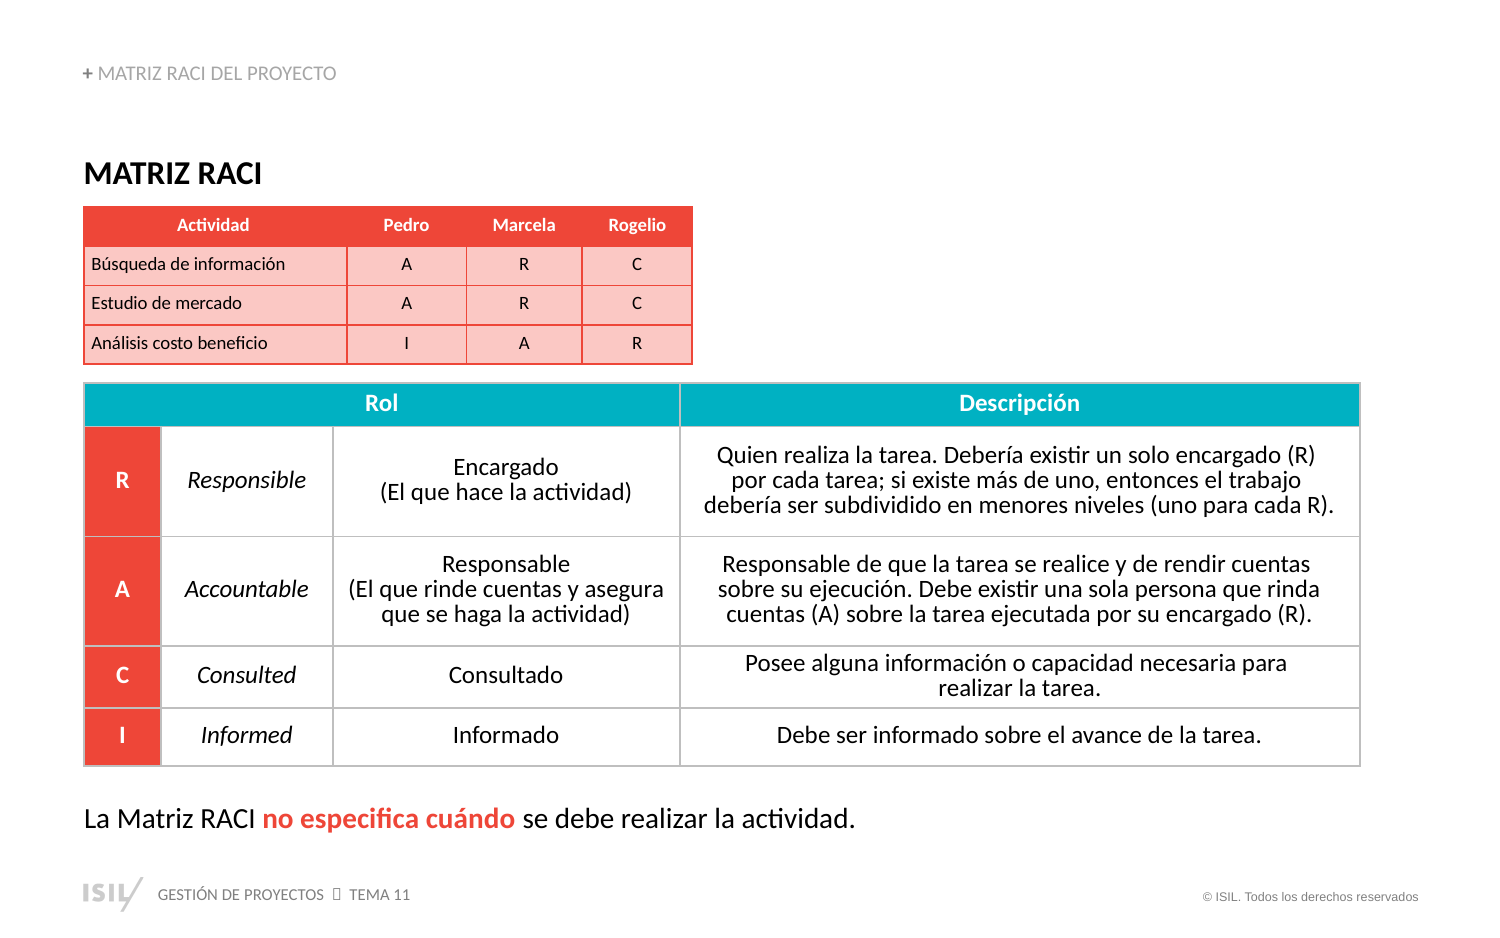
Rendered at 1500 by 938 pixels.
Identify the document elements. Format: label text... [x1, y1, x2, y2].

table_cell Quien realiza la tarea. Debería existir un solo encargado (R) por cada tarea; si existe más de uno, entonces el trabajo debería ser subdividido en menores niveles (uno para cada R). [681, 427, 1359, 536]
table_cell A [467, 326, 581, 363]
table_header Pedro [348, 208, 466, 245]
table_cell I [85, 709, 160, 765]
table_cell A [348, 286, 466, 324]
table_cell Informado [334, 709, 679, 765]
table_cell Posee alguna información o capacidad necesaria para realizar la tarea. [681, 647, 1359, 707]
text_box La Matriz RACI no especifica cuándo se debe realizar la actividad. [84, 799, 1405, 835]
table_cell Estudio de mercado [85, 286, 346, 324]
table_cell Debe ser informado sobre el avance de la tarea. [681, 709, 1359, 765]
table_cell Responsable (El que rinde cuentas y asegura que se haga la actividad) [334, 537, 679, 645]
table_header Actividad [85, 208, 346, 245]
table_cell R [467, 247, 581, 285]
table_cell R [467, 286, 581, 324]
text_box + MATRIZ RACI DEL PROYECTO [82, 61, 586, 85]
table_cell R [85, 427, 160, 536]
table_cell A [348, 247, 466, 285]
table_cell Análisis costo beneficio [85, 326, 346, 363]
table_cell I [348, 326, 466, 363]
table_cell Consultado [334, 647, 679, 707]
table_cell R [583, 326, 691, 363]
table_cell C [583, 286, 691, 324]
table_cell C [583, 247, 691, 285]
table_cell Responsible [162, 427, 332, 536]
table_header Descripción [681, 384, 1359, 426]
table_cell Encargado (El que hace la actividad) [334, 427, 679, 536]
table_cell A [85, 537, 160, 645]
table_cell Búsqueda de información [85, 247, 346, 285]
table_header Marcela [467, 208, 581, 245]
table_cell Accountable [162, 537, 332, 645]
table_cell C [85, 647, 160, 707]
table_cell Consulted [162, 647, 332, 707]
text_box MATRIZ RACI [83, 151, 945, 192]
table_header Rogelio [583, 208, 691, 245]
table_cell Responsable de que la tarea se realice y de rendir cuentas sobre su ejecución. Debe existir una sola persona que rinda cuentas (A) sobre la tarea ejecutada por su encargado (R). [681, 537, 1359, 645]
table_cell Informed [162, 709, 332, 765]
table_header Rol [85, 384, 679, 426]
